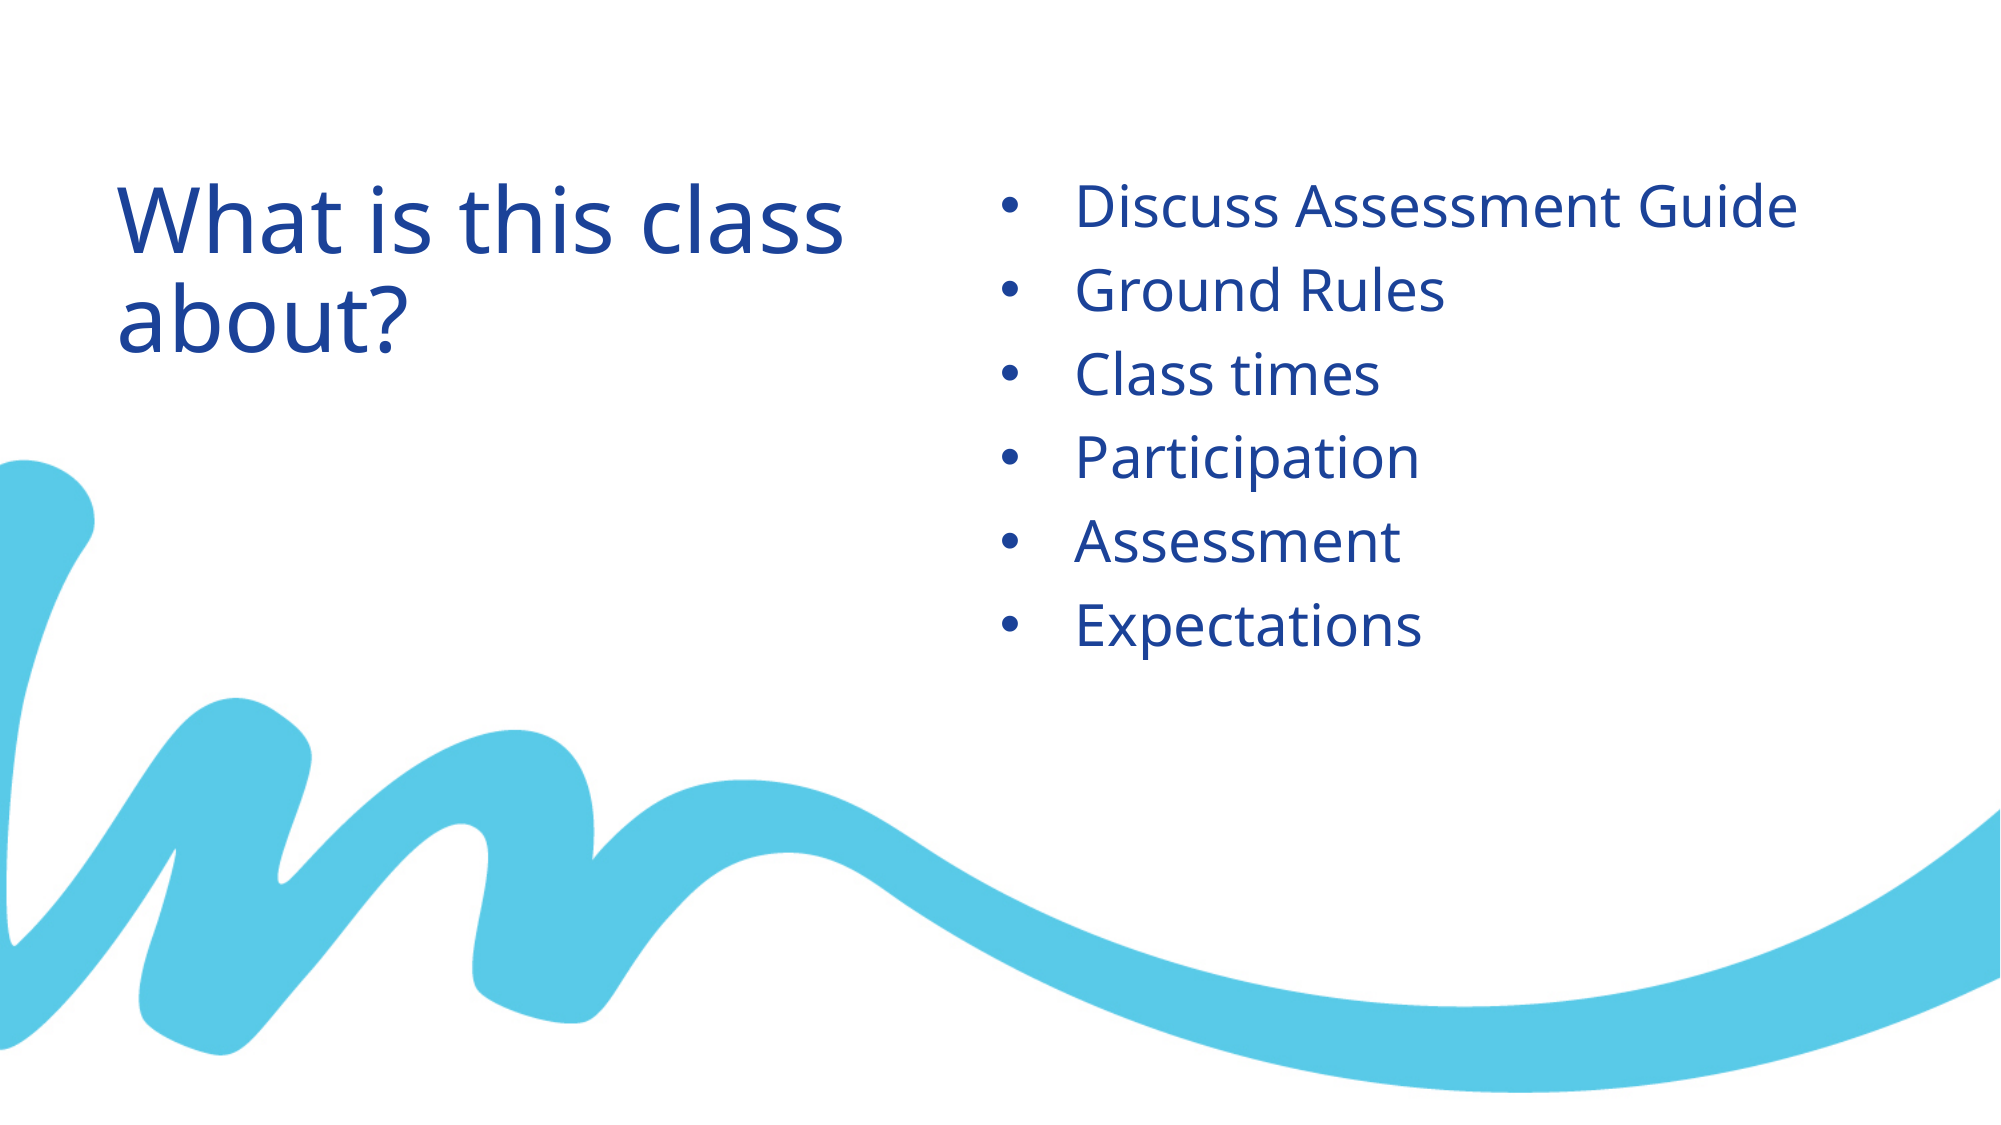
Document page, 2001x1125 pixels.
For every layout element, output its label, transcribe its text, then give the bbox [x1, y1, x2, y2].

picture [0, 0, 2001, 1125]
list Discuss Assessment Guide​ Ground Rules​ Class times ​ Participation​ Assessment​ Expectations [999, 176, 1901, 816]
list What is this class about? [116, 173, 926, 365]
